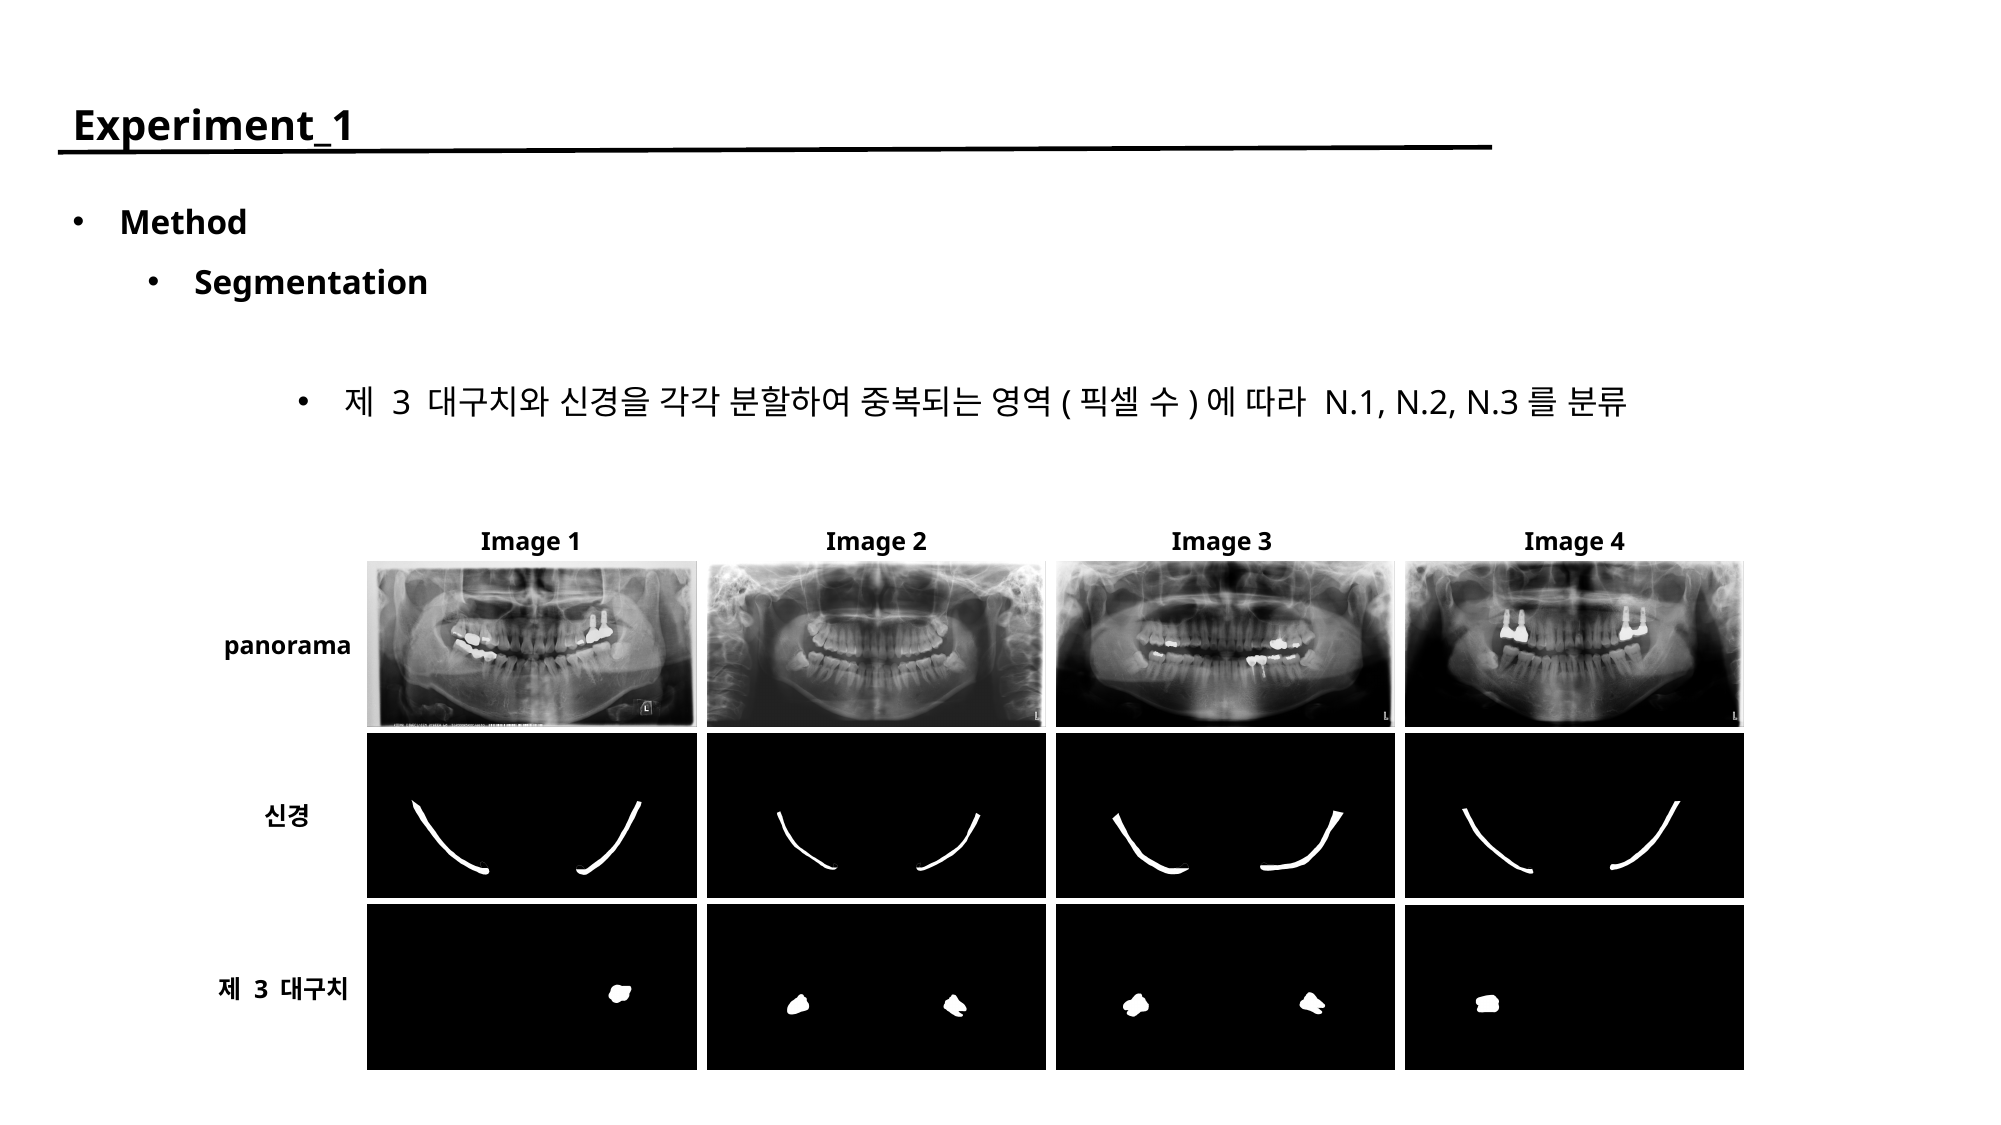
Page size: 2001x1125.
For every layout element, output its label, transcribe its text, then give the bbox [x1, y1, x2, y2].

text_box Experiment_1 [57, 66, 1943, 156]
text_box Method Segmentation 제 3 대구치와 신경을 각각 분할하여 중복되는 영역(픽셀 수)에 따라 N.1, N.2, N.3를 분류 [57, 174, 1952, 429]
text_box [200, 517, 1744, 1071]
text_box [57, 147, 1492, 153]
